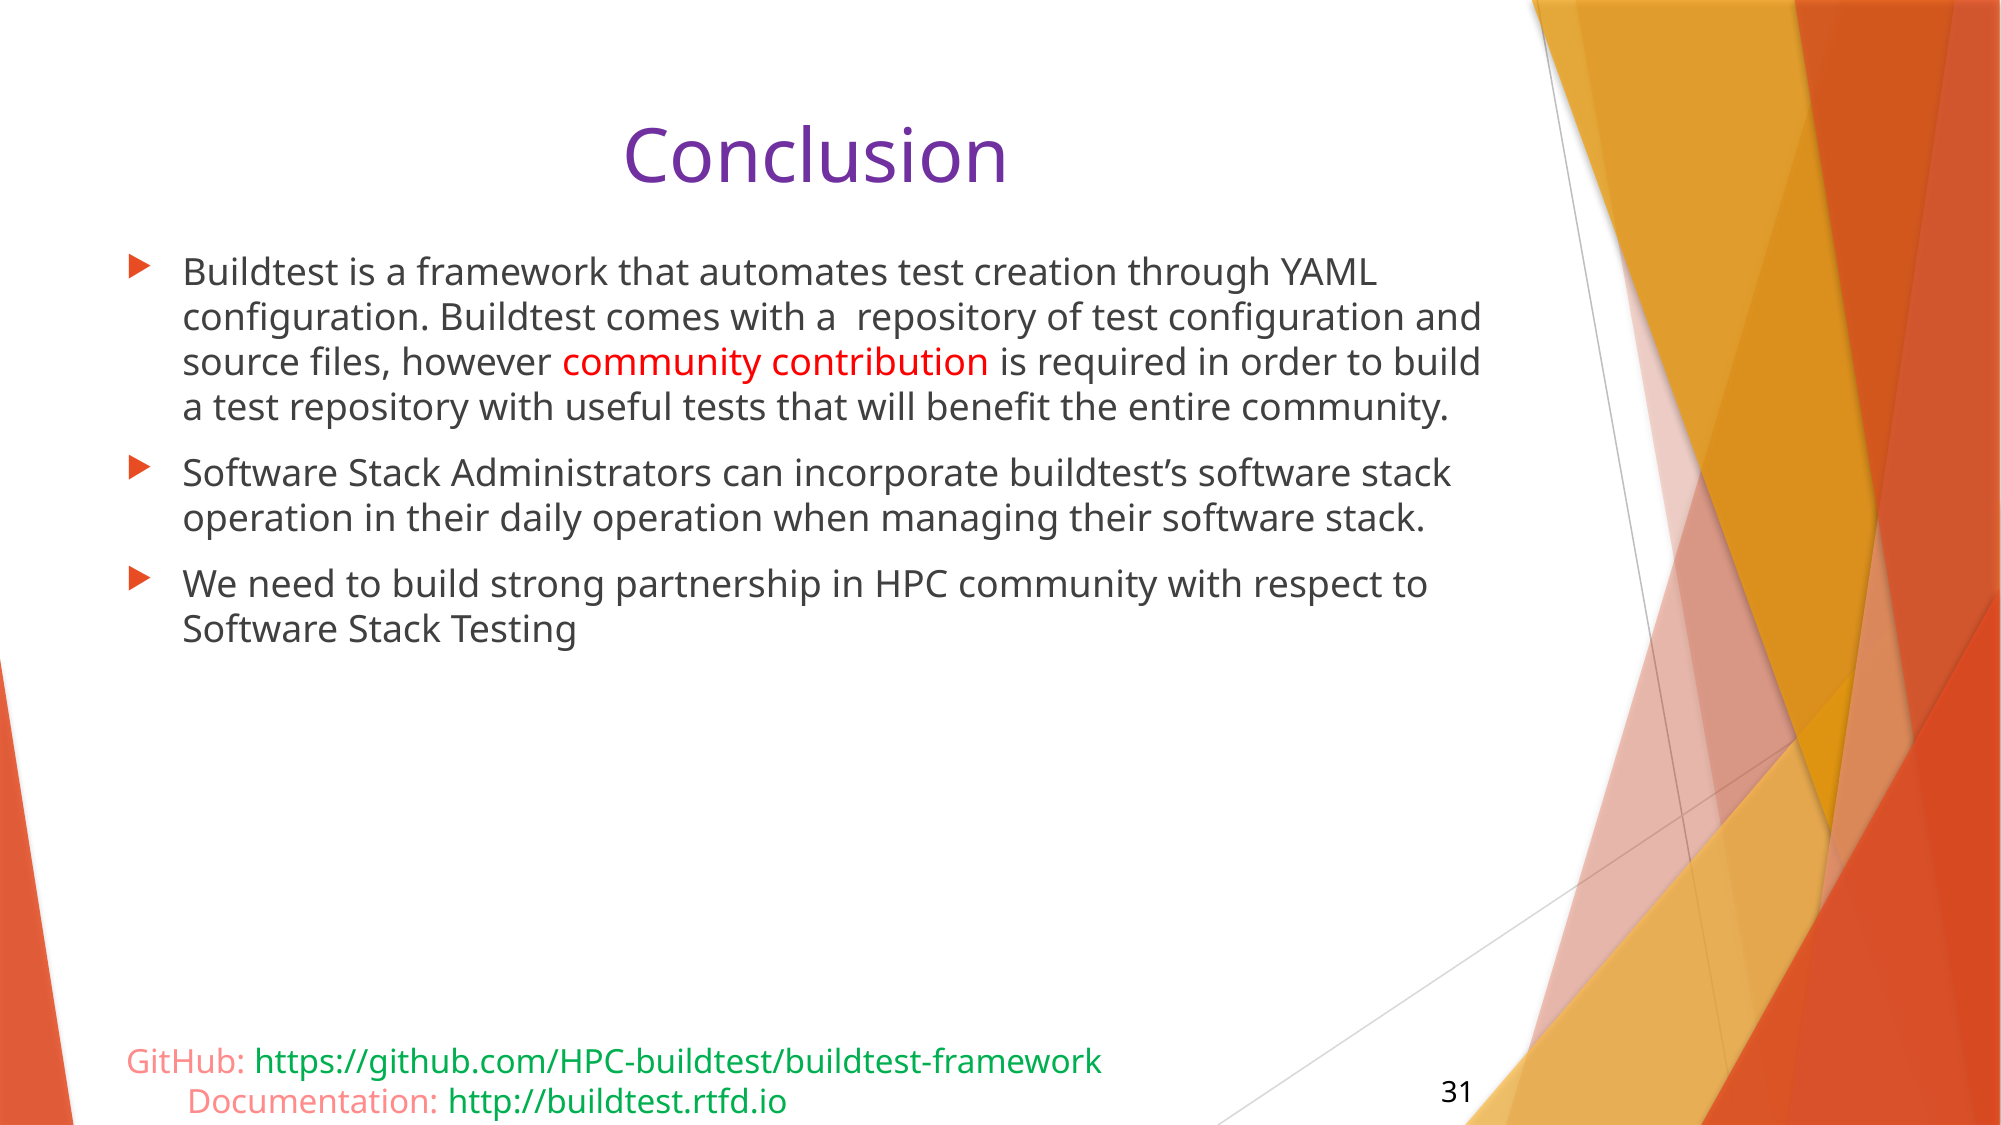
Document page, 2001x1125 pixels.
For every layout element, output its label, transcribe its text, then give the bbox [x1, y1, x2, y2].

footer GitHub: https://github.com/HPC-buildtest/buildtest-framework Documentation: http://buildtest.rtfd.io [111, 1035, 1153, 1125]
title Conclusion [111, 99, 1522, 209]
slide_number 31 [1377, 1063, 1490, 1123]
list Buildtest is a framework that automates test creation through YAML configuration. Buildtest comes with a repository of test configuration and source files, however community contribution is required in order to build a test repository with useful tests that will benefit the entire community. Software Stack Administrators can incorporate buildtest’s software stack operation in their daily operation when managing their software stack. We need to build strong partnership in HPC community with respect to Software Stack Testing [111, 240, 1522, 878]
